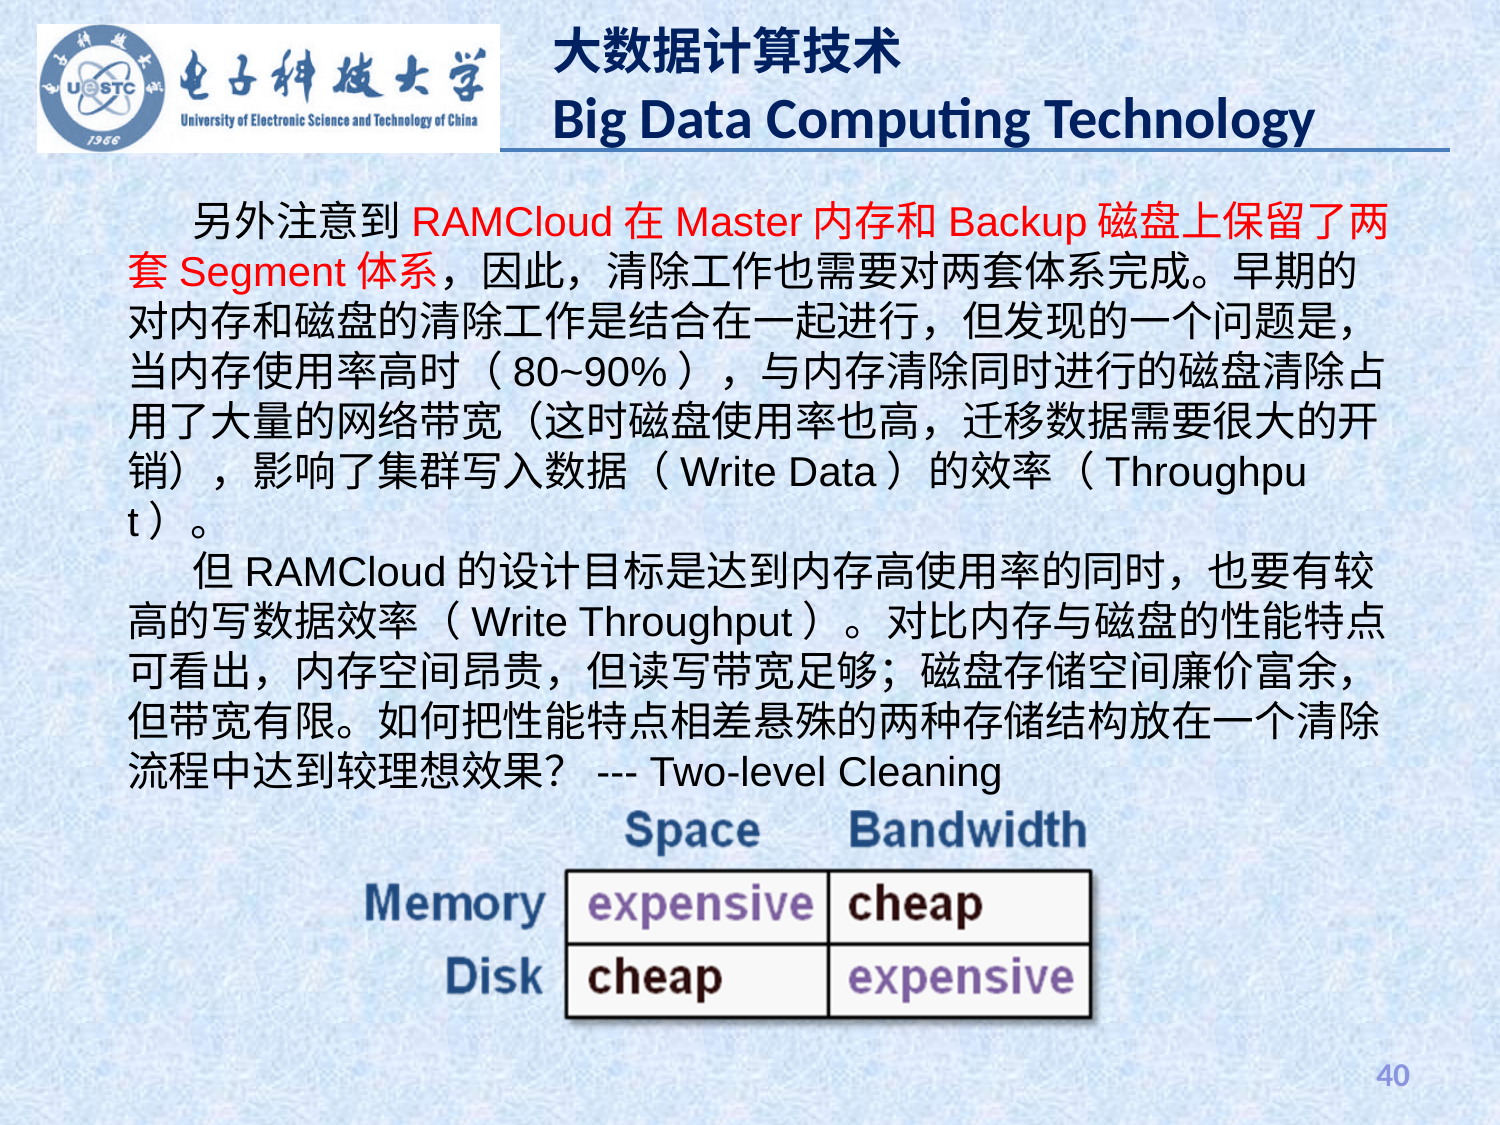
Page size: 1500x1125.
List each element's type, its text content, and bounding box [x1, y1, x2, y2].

text_box 另外注意到RAMCloud在Master内存和Backup磁盘上保留了两套Segment体系，因此，清除工作也需要对两套体系完成。早期的对内存和磁盘的清除工作是结合在一起进行，但发现的一个问题是，当内存使用率高时（80~90%），与内存清除同时进行的磁盘清除占用了大量的网络带宽（这时磁盘使用率也高，迁移数据需要很大的开销），影响了集群写入数据（Write Data）的效率（Throughput）。 但RAMCloud的设计目标是达到内存高使用率的同时，也要有较高的写数据效率（Write Throughput）。对比内存与磁盘的性能特点可看出，内存空间昂贵，但读写带宽足够；磁盘存储空间廉价富余，但带宽有限。如何把性能特点相差悬殊的两种存储结构放在一个清除流程中达到较理想效果？--- Two-level Cleaning [112, 187, 1413, 803]
slide_number 40 [1074, 1042, 1425, 1103]
picture [0, 0, 1500, 1125]
text_box 大数据计算技术 Big Data Computing Technology [537, 12, 1450, 149]
